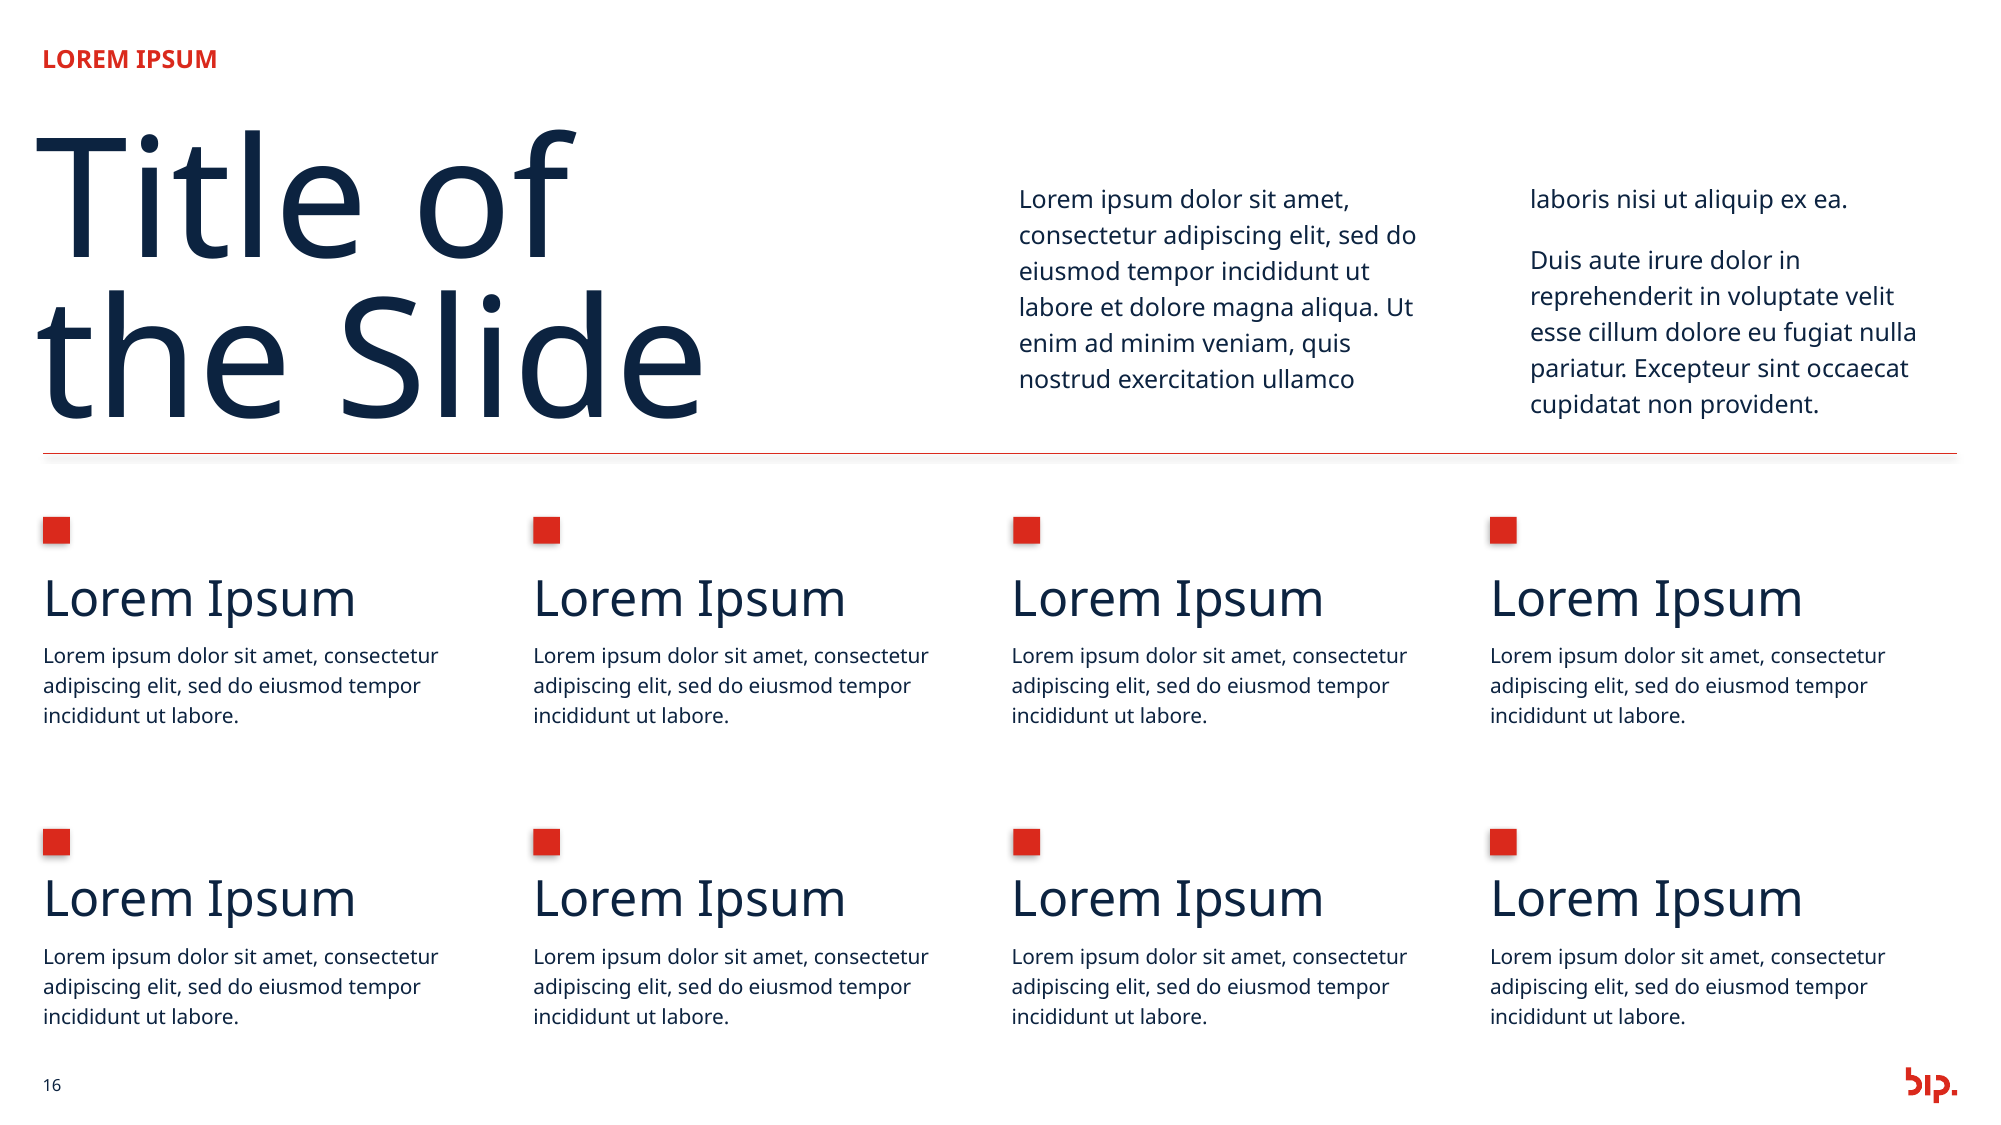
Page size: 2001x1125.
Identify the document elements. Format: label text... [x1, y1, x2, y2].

text_box Lorem Ipsum [1490, 860, 1898, 921]
text_box [1013, 516, 1041, 544]
text_box Lorem Ipsum [533, 560, 941, 621]
text_box Title of the Slide [35, 118, 1019, 450]
text_box Lorem ipsum dolor sit amet, consectetur adipiscing elit, sed do eiusmod tempor incididunt ut labore et dolore magna aliqua. Ut enim ad minim veniam, quis nostrud exercitation ullamco laboris nisi ut aliquip ex ea. Duis aute irure dolor in reprehenderit in voluptate velit esse cillum dolore eu fugiat nulla pariatur. Excepteur sint occaecat cupidatat non provident. [1018, 161, 1953, 419]
text_box [42, 828, 71, 856]
text_box Lorem Ipsum [533, 860, 941, 921]
text_box LOREM IPSUM [42, 38, 377, 74]
text_box Lorem ipsum dolor sit amet, consectetur adipiscing elit, sed do eiusmod tempor incididunt ut labore. [43, 932, 451, 1043]
text_box Lorem ipsum dolor sit amet, consectetur adipiscing elit, sed do eiusmod tempor incididunt ut labore. [1011, 632, 1420, 743]
text_box Lorem Ipsum [43, 860, 451, 921]
text_box Lorem ipsum dolor sit amet, consectetur adipiscing elit, sed do eiusmod tempor incididunt ut labore. [533, 632, 941, 743]
text_box [533, 828, 561, 856]
text_box Lorem ipsum dolor sit amet, consectetur adipiscing elit, sed do eiusmod tempor incididunt ut labore. [1011, 932, 1420, 1043]
text_box Lorem ipsum dolor sit amet, consectetur adipiscing elit, sed do eiusmod tempor incididunt ut labore. [533, 932, 941, 1043]
text_box Lorem ipsum dolor sit amet, consectetur adipiscing elit, sed do eiusmod tempor incididunt ut labore. [1490, 932, 1898, 1043]
text_box [1489, 828, 1517, 856]
text_box [533, 516, 561, 544]
text_box Lorem Ipsum [1011, 560, 1420, 621]
text_box Lorem ipsum dolor sit amet, consectetur adipiscing elit, sed do eiusmod tempor incididunt ut labore. [1490, 632, 1898, 743]
text_box Lorem Ipsum [1011, 860, 1420, 921]
text_box [1489, 516, 1517, 544]
text_box [42, 516, 71, 544]
text_box Lorem Ipsum [1490, 560, 1898, 621]
text_box Lorem Ipsum [43, 560, 451, 621]
text_box [1013, 828, 1041, 856]
text_box Lorem ipsum dolor sit amet, consectetur adipiscing elit, sed do eiusmod tempor incididunt ut labore. [43, 632, 451, 743]
